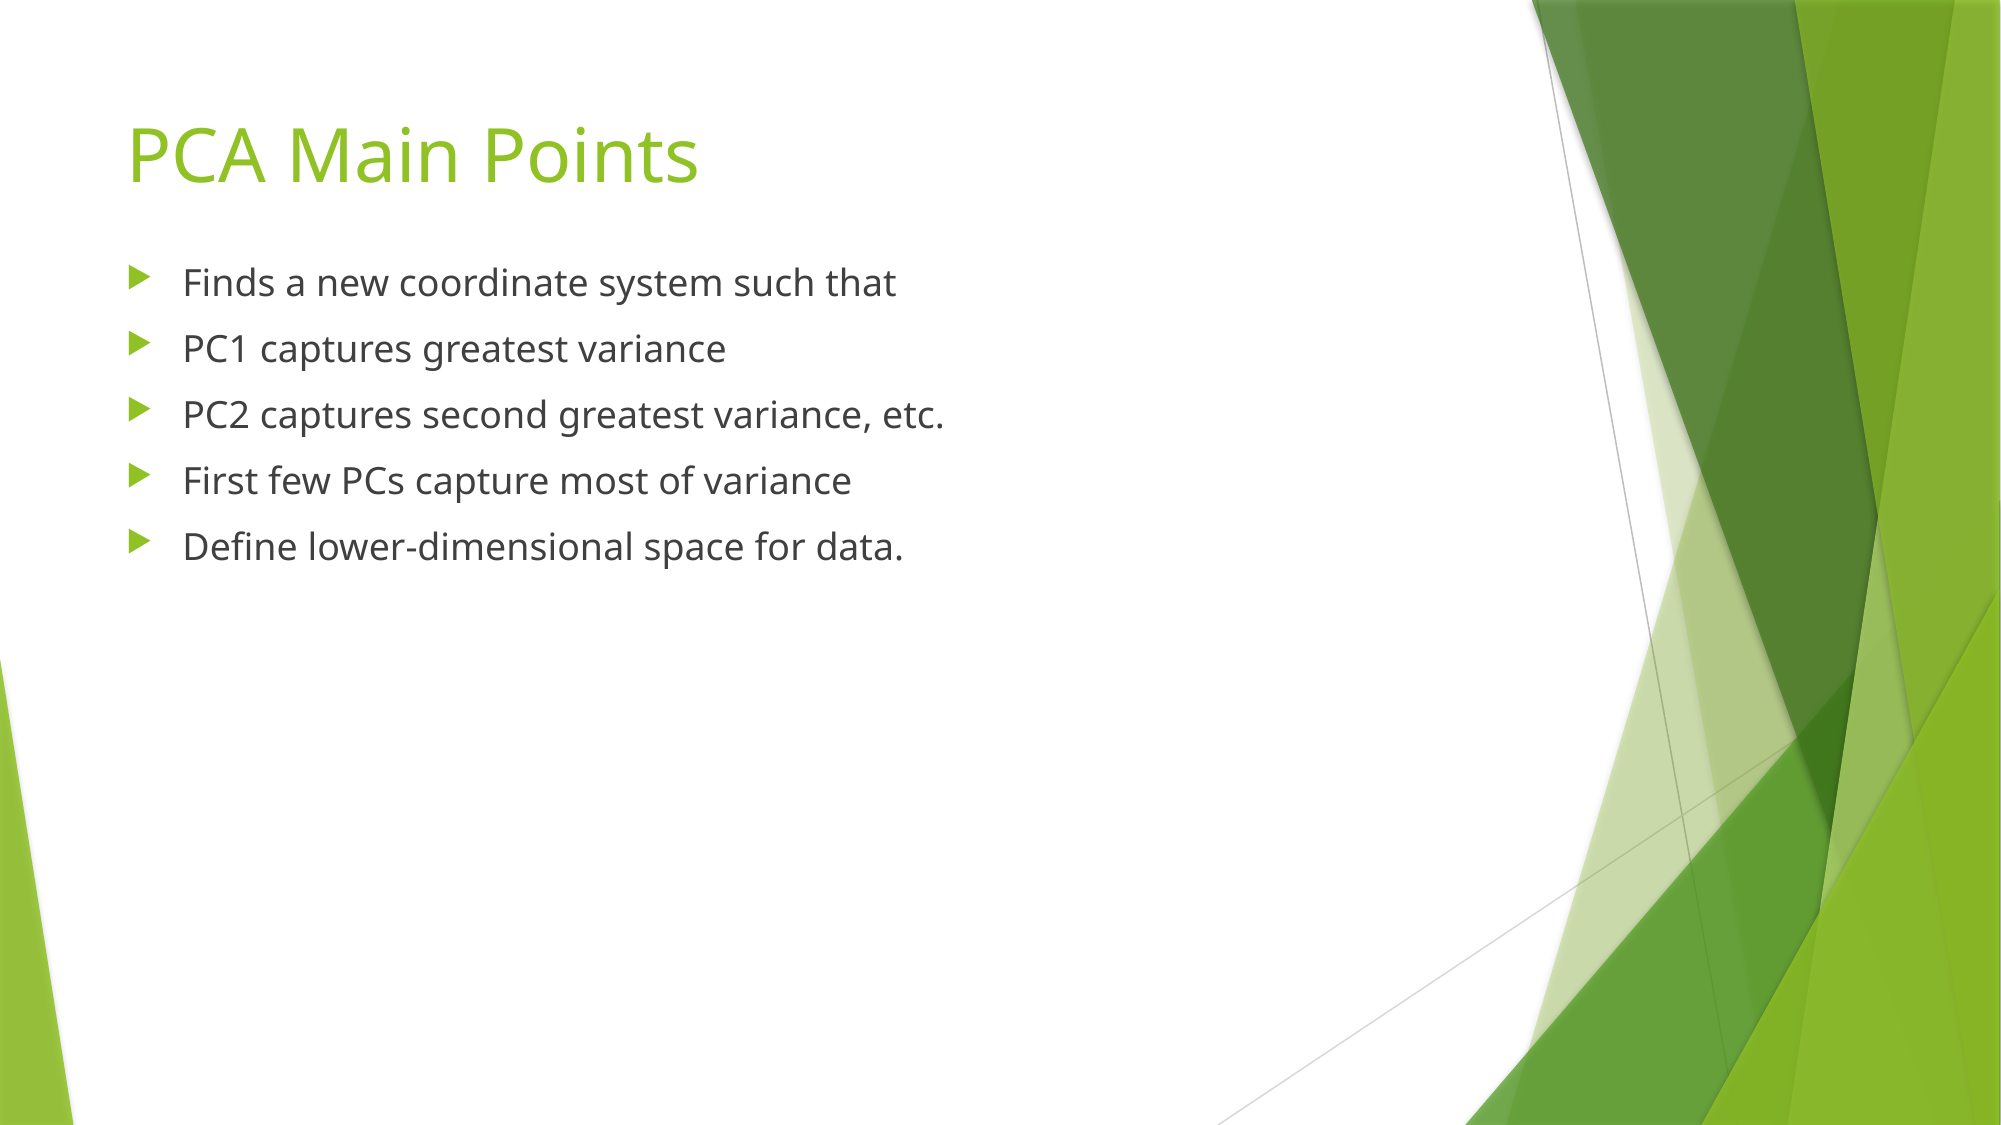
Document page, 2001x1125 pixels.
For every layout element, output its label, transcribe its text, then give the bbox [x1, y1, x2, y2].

title PCA Main Points [111, 99, 1522, 251]
list Finds a new coordinate system such that PC1 captures greatest variance PC2 captures second greatest variance, etc. First few PCs capture most of variance Define lower-dimensional space for data. [111, 251, 1537, 995]
